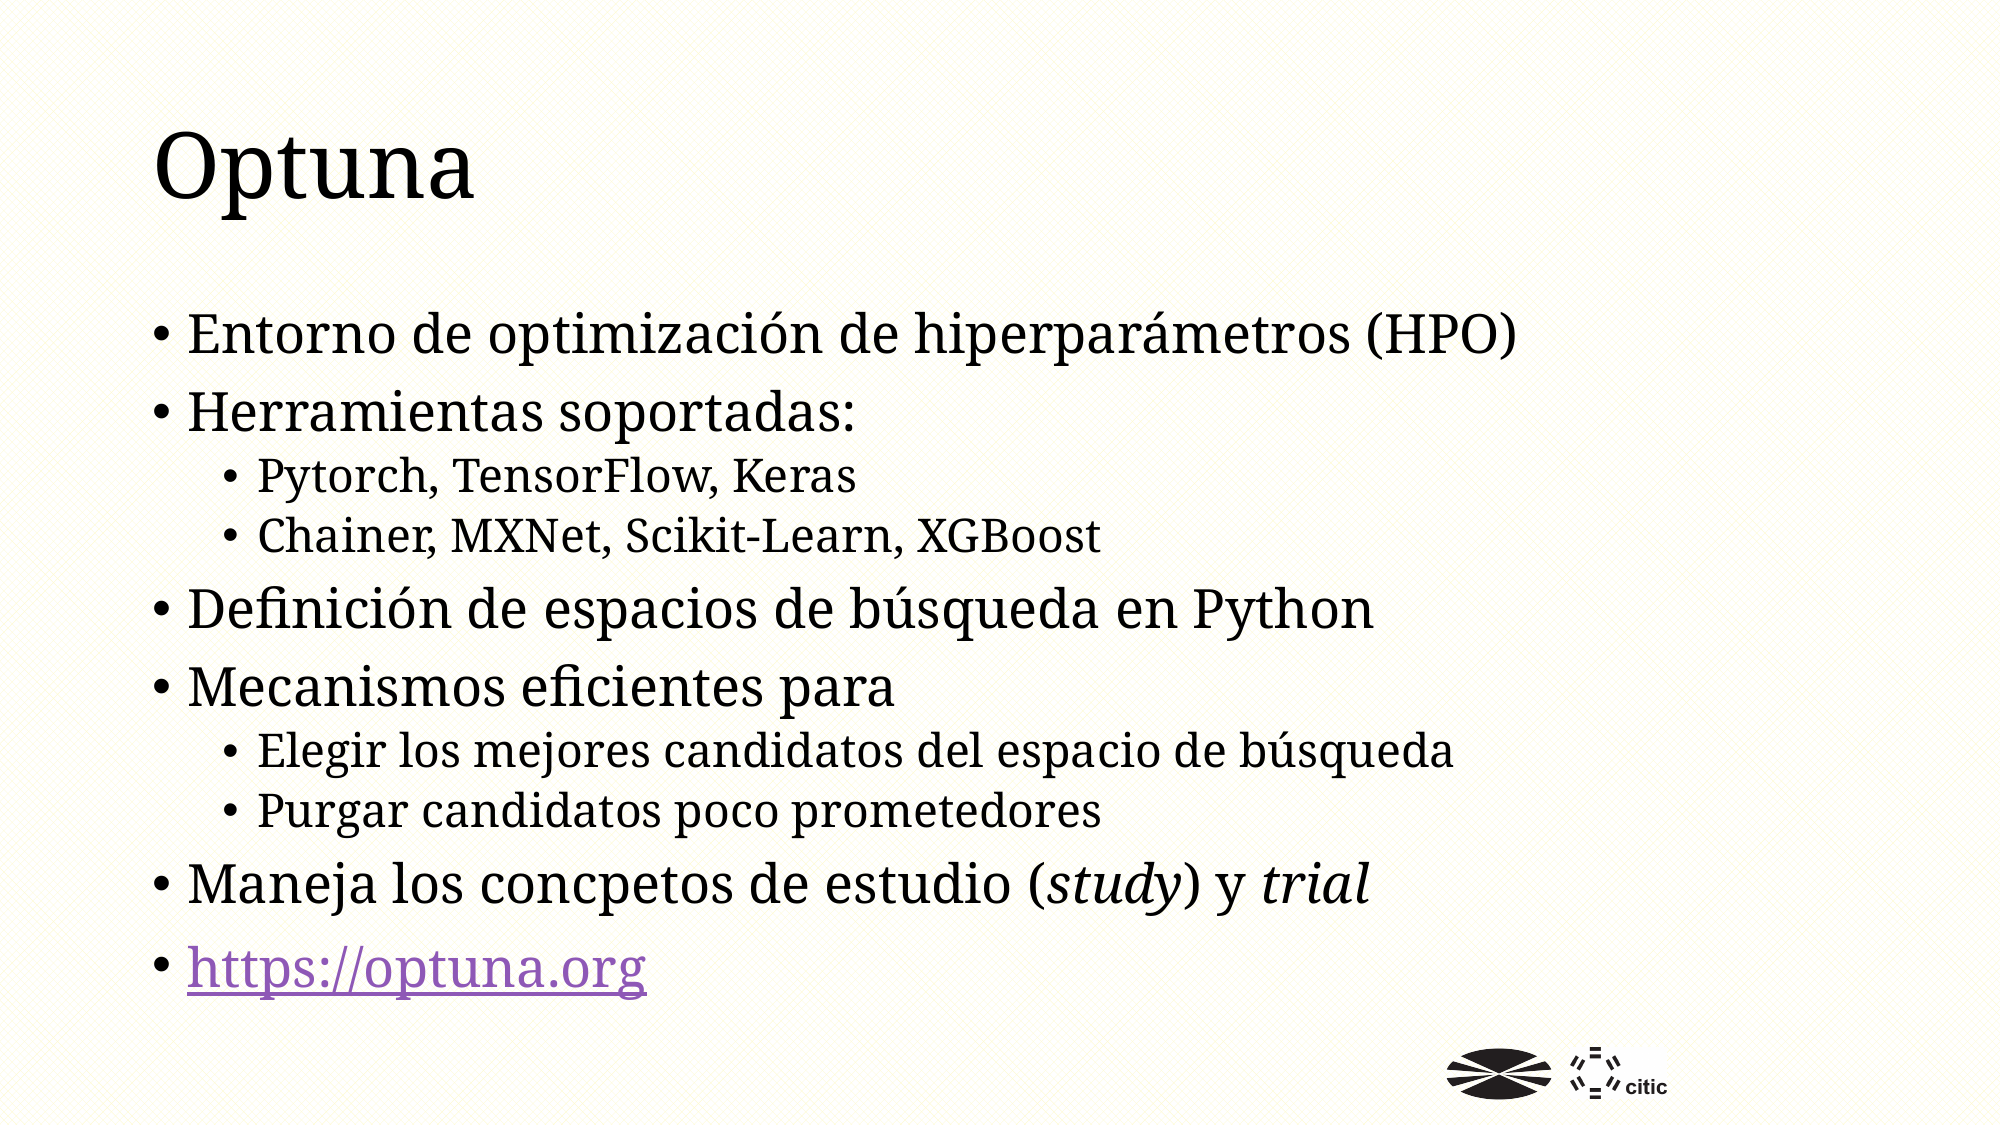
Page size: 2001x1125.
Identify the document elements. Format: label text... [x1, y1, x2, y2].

picture [1570, 1047, 1667, 1099]
picture [1445, 1047, 1553, 1101]
title Optuna [137, 59, 1863, 278]
list Entorno de optimización de hiperparámetros (HPO) Herramientas soportadas: Pytorch, TensorFlow, Keras Chainer, MXNet, Scikit-Learn, XGBoost Definición de espacios de búsqueda en Python Mecanismos eficientes para Elegir los mejores candidatos del espacio de búsqueda Purgar candidatos poco prometedores Maneja los concpetos de estudio (study) y trial https://optuna.org [137, 299, 1863, 1014]
